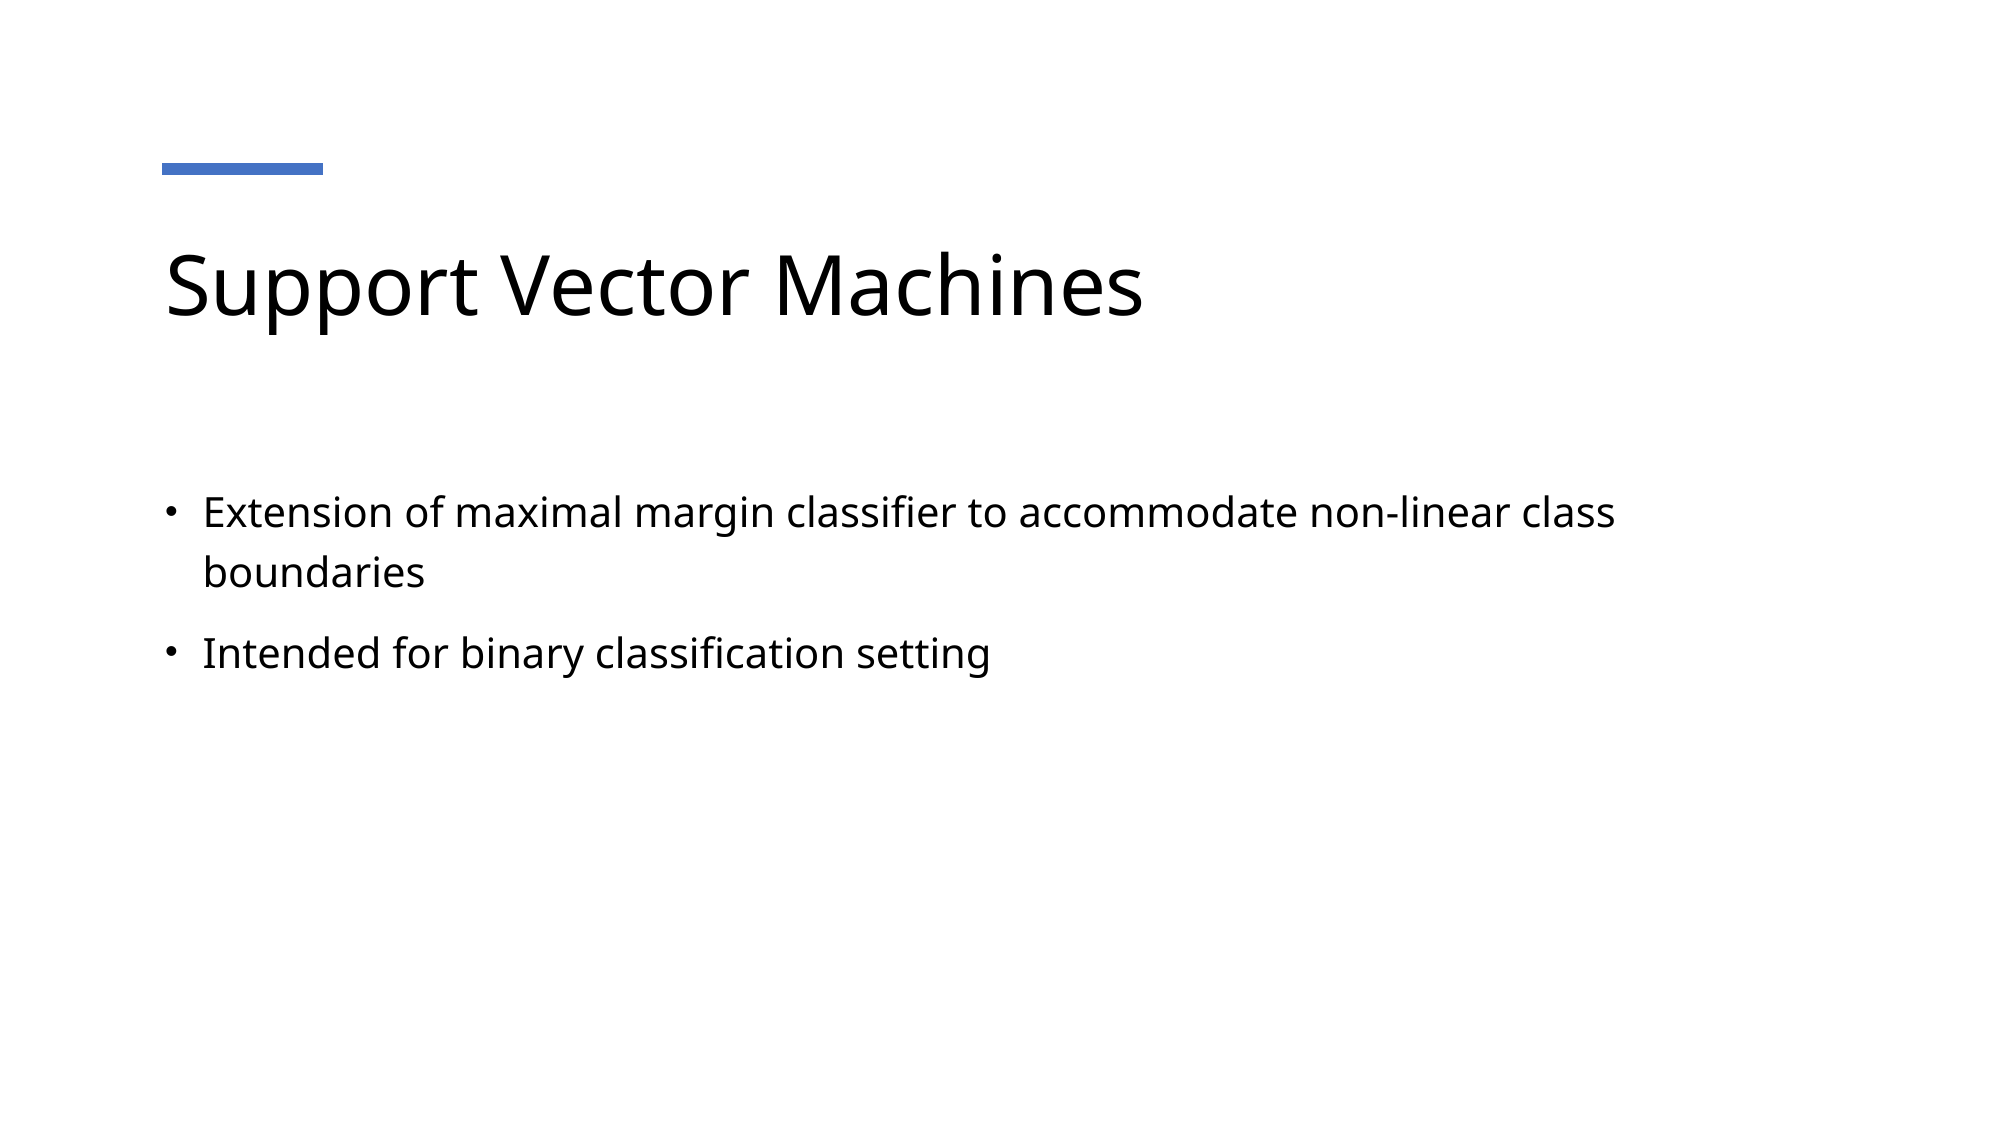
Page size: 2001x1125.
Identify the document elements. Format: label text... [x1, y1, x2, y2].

title Support Vector Machines [150, 224, 1850, 441]
list Extension of maximal margin classifier to accommodate non-linear class boundaries Intended for binary classification setting [150, 468, 1850, 975]
